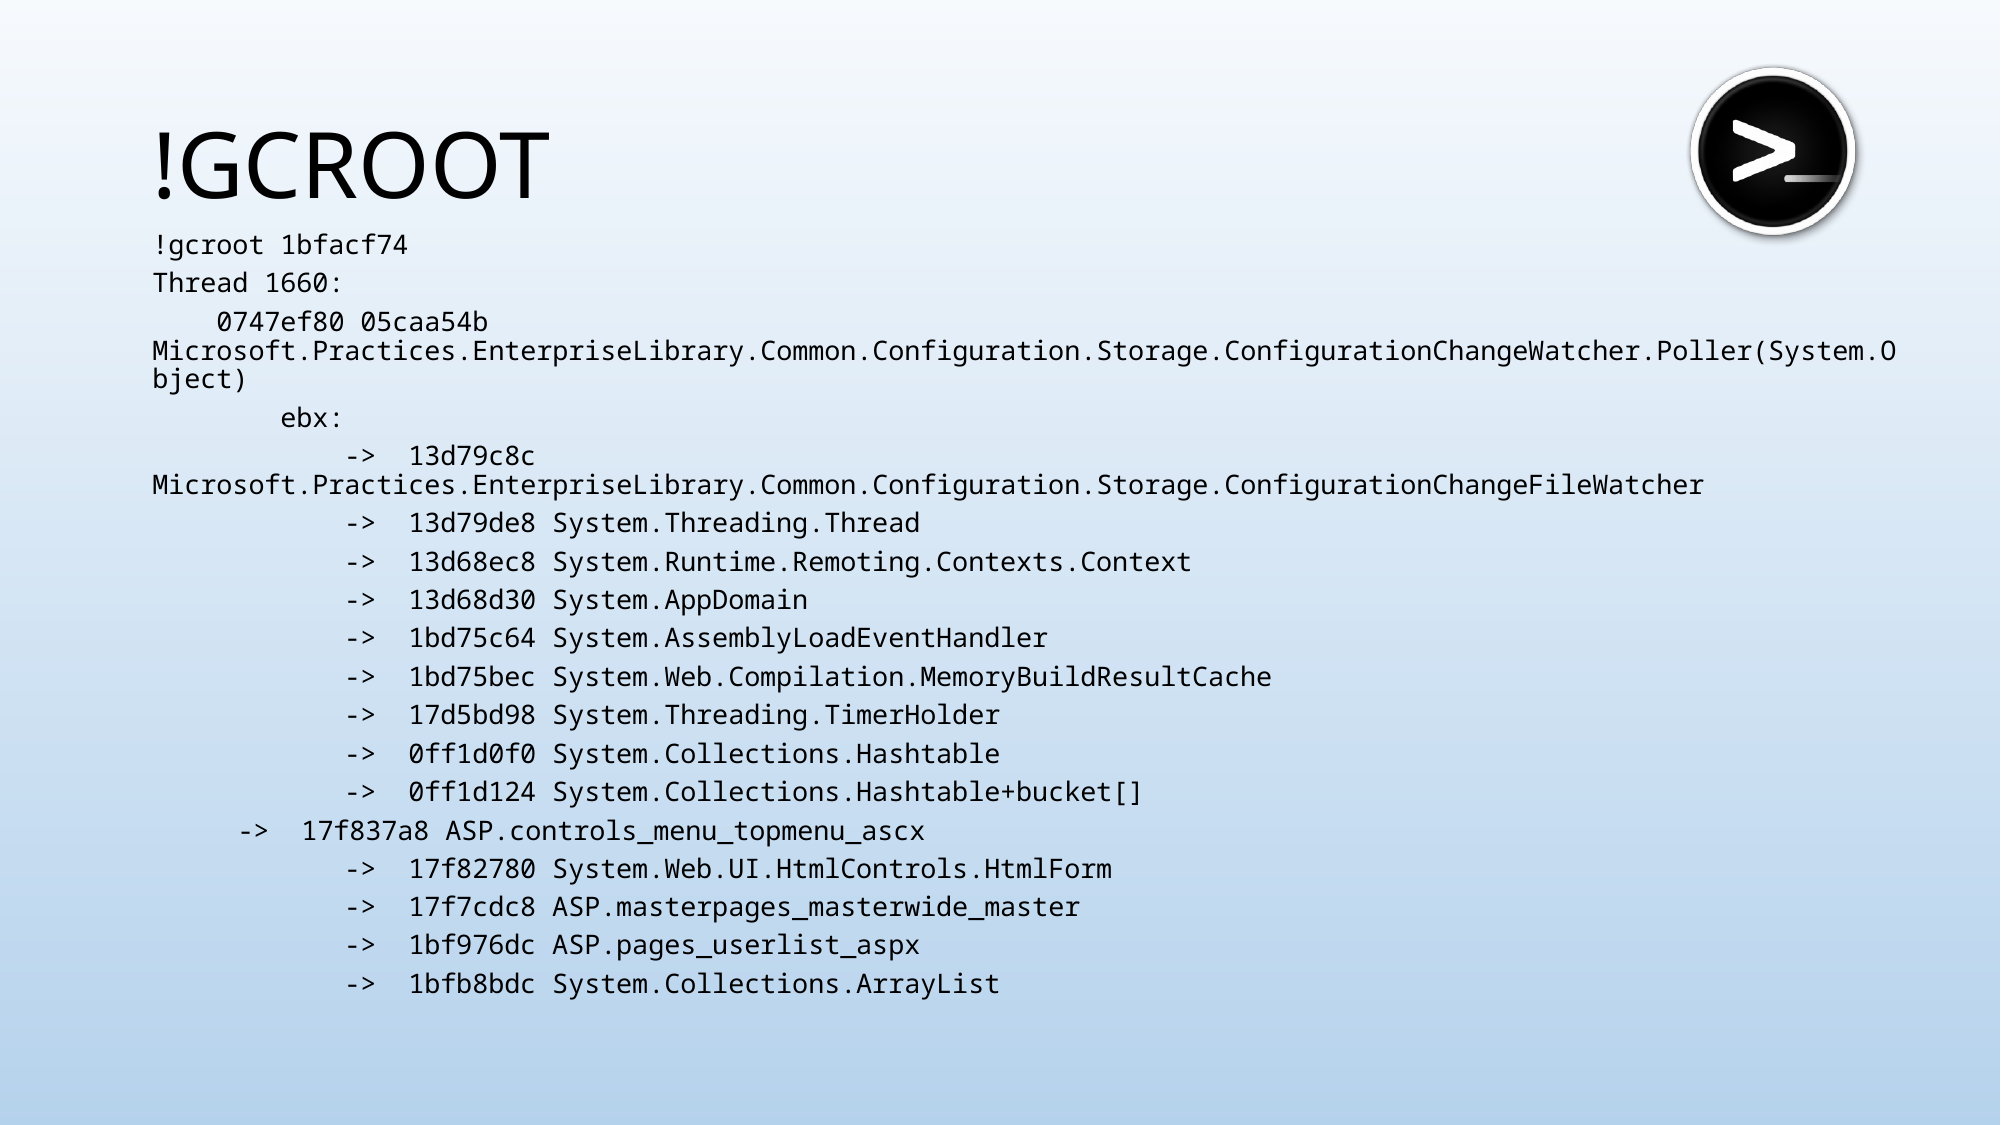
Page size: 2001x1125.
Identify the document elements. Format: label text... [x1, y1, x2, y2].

text_box [1681, 59, 1863, 244]
title !GCROOT [137, 59, 1681, 223]
list !gcroot 1bfacf74 Thread 1660: 0747ef80 05caa54b Microsoft.Practices.EnterpriseLibrary.Common.Configuration.Storage.ConfigurationChangeWatcher.Poller(System.Object) ebx: -> 13d79c8c Microsoft.Practices.EnterpriseLibrary.Common.Configuration.Storage.ConfigurationChangeFileWatcher -> 13d79de8 System.Threading.Thread -> 13d68ec8 System.Runtime.Remoting.Contexts.Context -> 13d68d30 System.AppDomain -> 1bd75c64 System.AssemblyLoadEventHandler -> 1bd75bec System.Web.Compilation.MemoryBuildResultCache -> 17d5bd98 System.Threading.TimerHolder -> 0ff1d0f0 System.Collections.Hashtable -> 0ff1d124 System.Collections.Hashtable+bucket[] -> 17f837a8 ASP.controls_menu_topmenu_ascx -> 17f82780 System.Web.UI.HtmlControls.HtmlForm -> 17f7cdc8 ASP.masterpages_masterwide_master -> 1bf976dc ASP.pages_userlist_aspx -> 1bfb8bdc System.Collections.ArrayList [137, 223, 1917, 1014]
